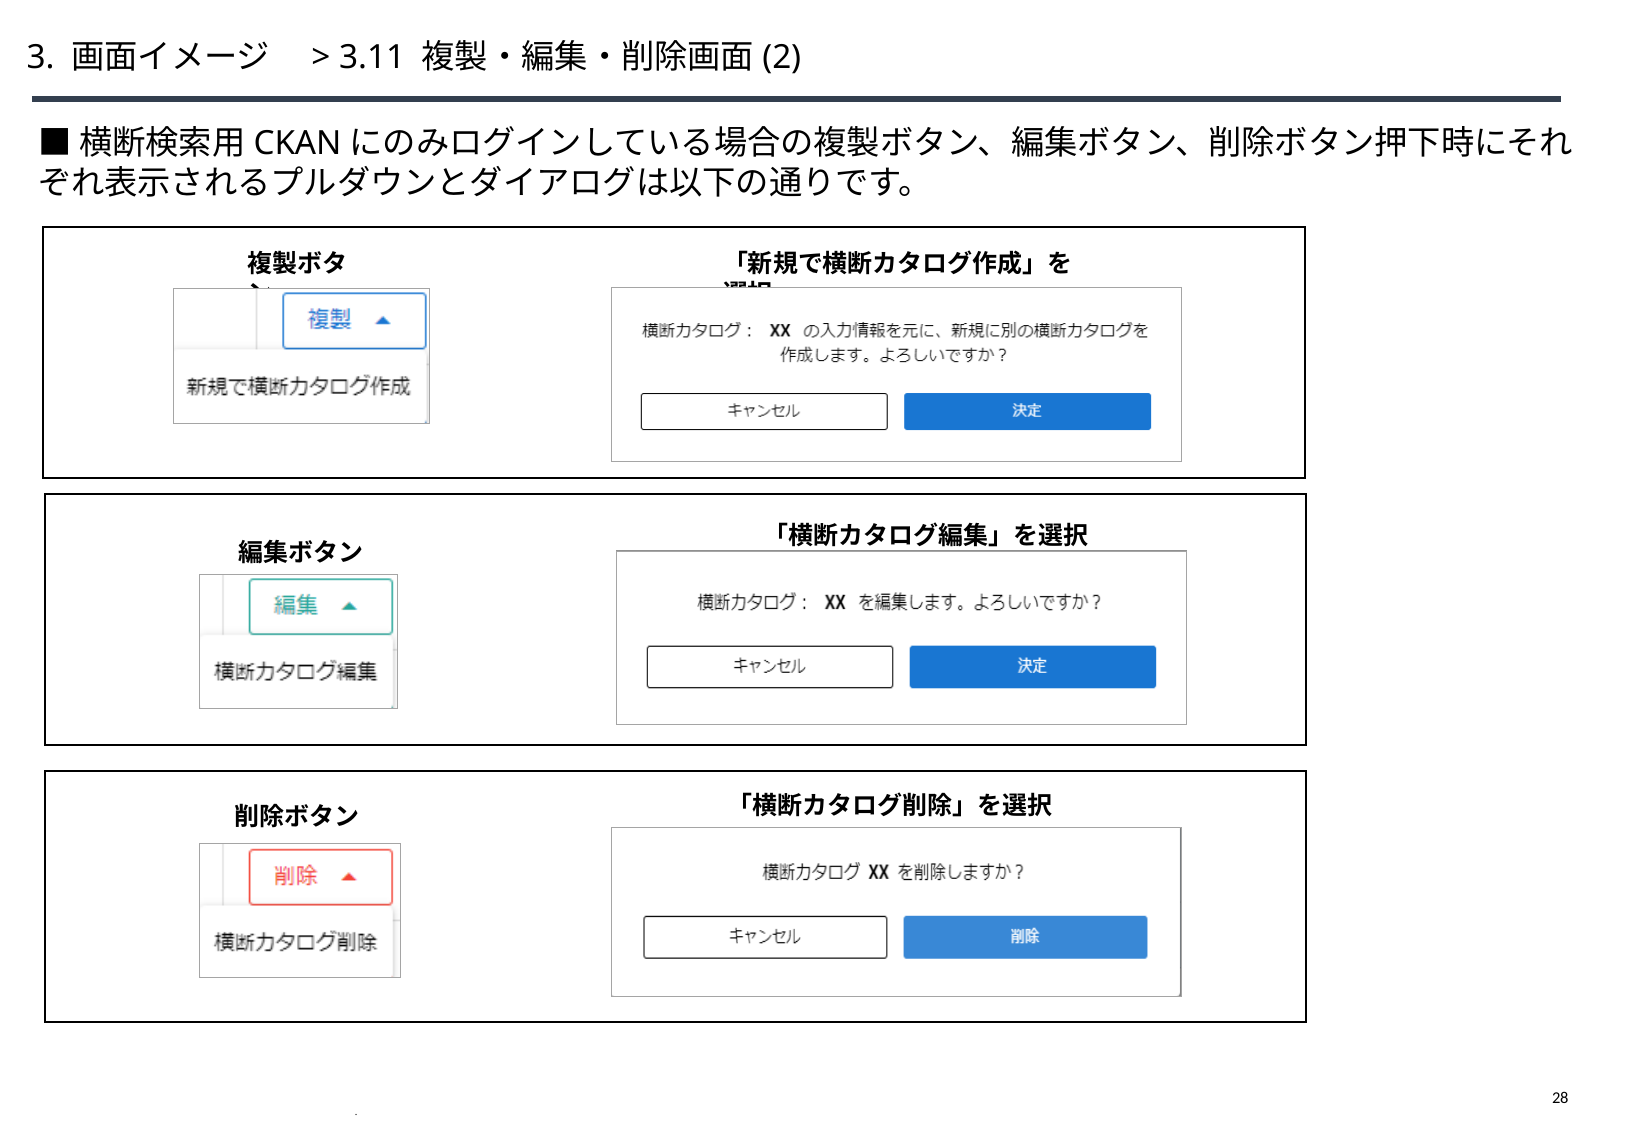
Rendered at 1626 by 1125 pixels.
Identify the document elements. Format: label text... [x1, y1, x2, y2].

text_box 「横断カタログ削除」を選択 [712, 782, 1092, 827]
text_box 編集ボタン [223, 528, 383, 574]
picture [616, 550, 1187, 725]
picture [199, 574, 398, 709]
picture [173, 288, 430, 424]
text_box 3. 画面イメージ > 3.11 複製・編集・削除画面(2) [26, 22, 1515, 94]
text_box [44, 770, 1307, 1023]
picture [198, 843, 401, 978]
text_box [42, 226, 1306, 479]
text_box [44, 493, 1307, 746]
picture [611, 287, 1182, 462]
text_box 「新規で横断カタログ作成」を選択 [708, 240, 1089, 287]
text_box 「横断カタログ編集」を選択 [748, 512, 1128, 550]
picture [611, 827, 1183, 997]
text_box ■横断検索用CKANにのみログインしている場合の複製ボタン、編集ボタン、削除ボタン押下時にそれぞれ表示されるプルダウンとダイアログは以下の通りです。 [23, 113, 1591, 209]
text_box 複製ボタン [232, 239, 375, 288]
text_box 削除ボタン [220, 792, 388, 838]
